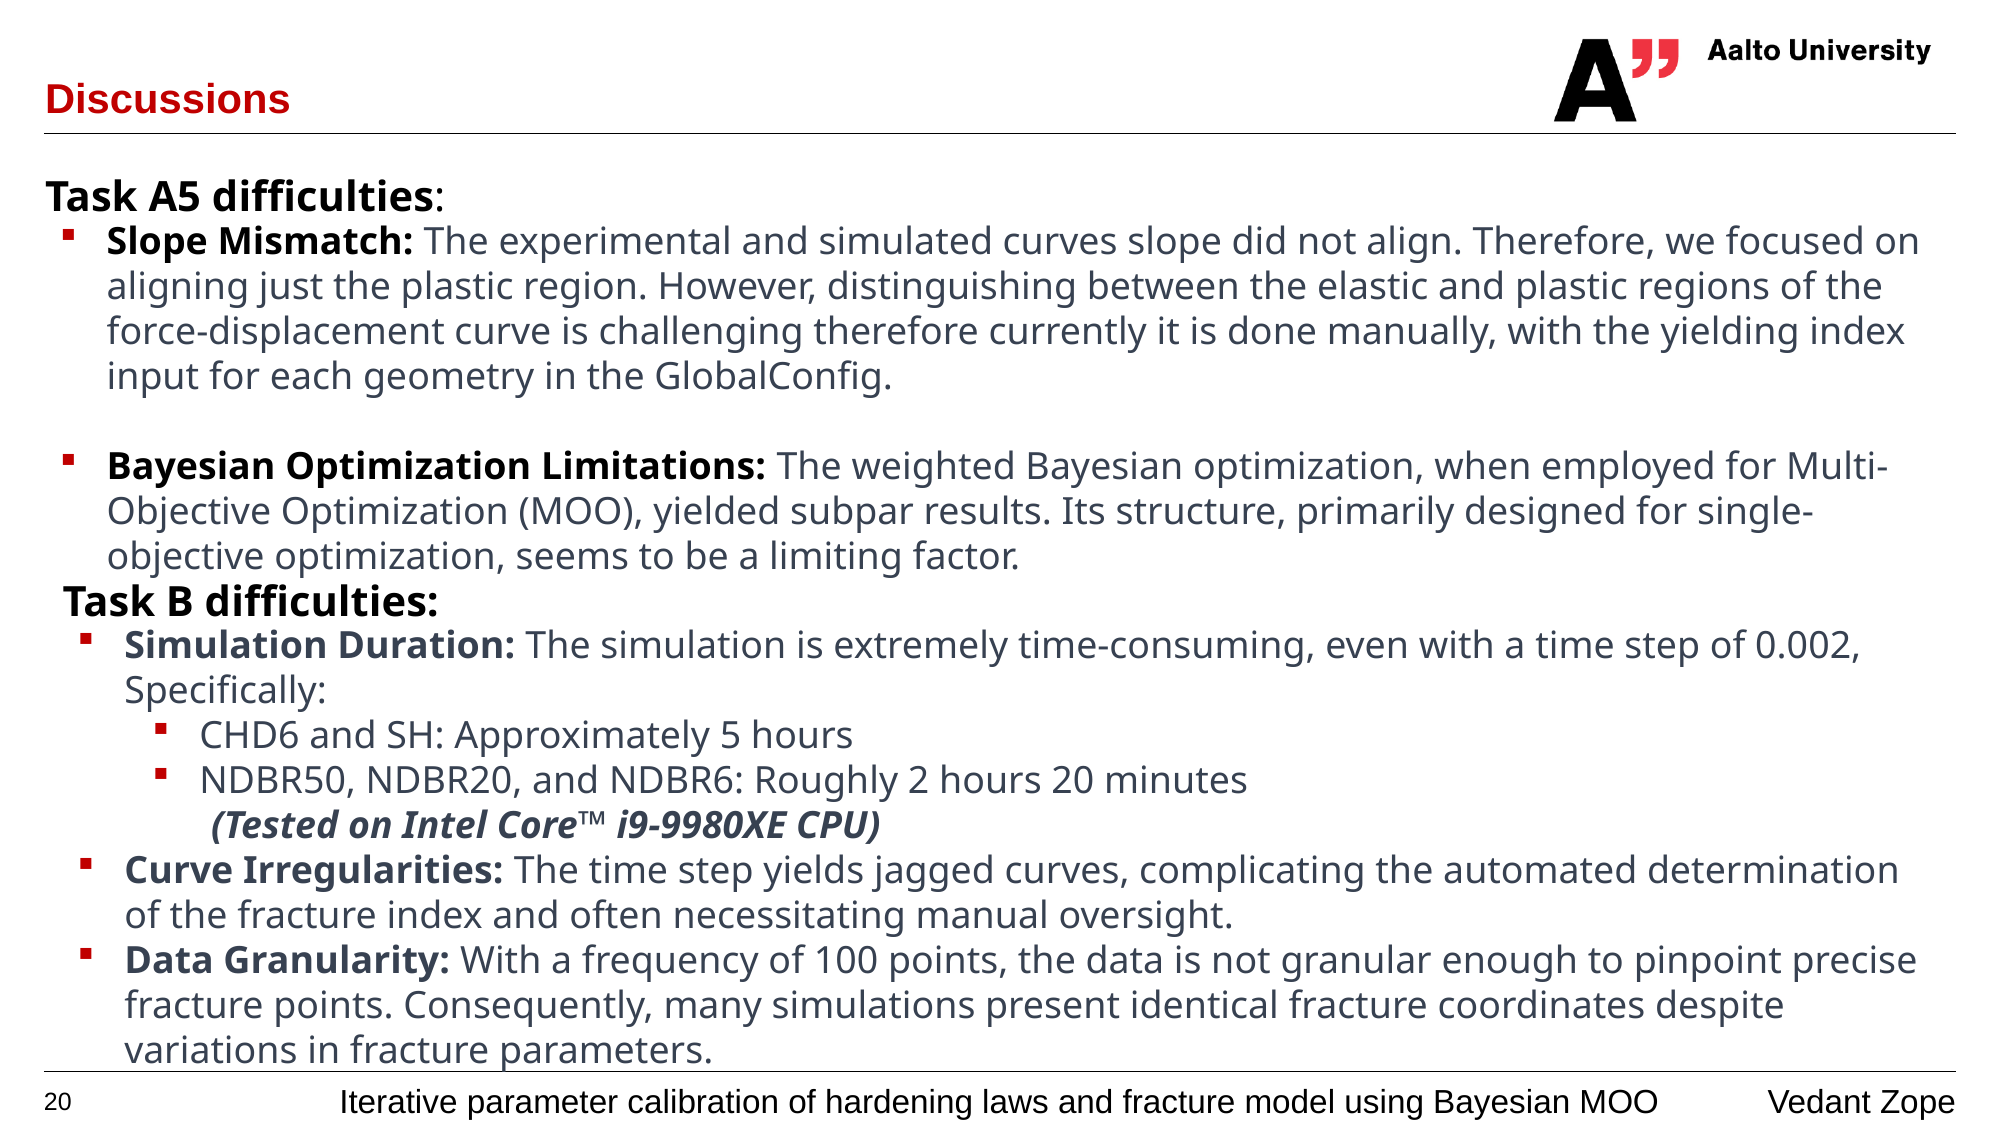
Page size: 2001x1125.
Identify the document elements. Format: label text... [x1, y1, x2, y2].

text_box Simulation Duration: The simulation is extremely time-consuming, even with a time step of 0.002, Specifically: CHD6 and SH: Approximately 5 hours NDBR50, NDBR20, and NDBR6: Roughly 2 hours 20 minutes (Tested on Intel Core™ i9-9980XE CPU) Curve Irregularities: The time step yields jagged curves, complicating the automated determination of the fracture index and often necessitating manual oversight. Data Granularity: With a frequency of 100 points, the data is not granular enough to pinpoint precise fracture points. Consequently, many simulations present identical fracture coordinates despite variations in fracture parameters. [62, 613, 1955, 1124]
text_box Slope Mismatch: The experimental and simulated curves slope did not align. Therefore, we focused on aligning just the plastic region. However, distinguishing between the elastic and plastic regions of the force-displacement curve is challenging therefore currently it is done manually, with the yielding index input for each geometry in the GlobalConfig. Bayesian Optimization Limitations: The weighted Bayesian optimization, when employed for Multi-Objective Optimization (MOO), yielded subpar results. Its structure, primarily designed for single-objective optimization, seems to be a limiting factor. [45, 209, 1955, 585]
text_box Task B difficulties: [62, 585, 1938, 613]
title Discussions [45, 33, 1544, 123]
picture [1548, 32, 1938, 128]
list Task A5 difficulties: [45, 152, 1920, 209]
